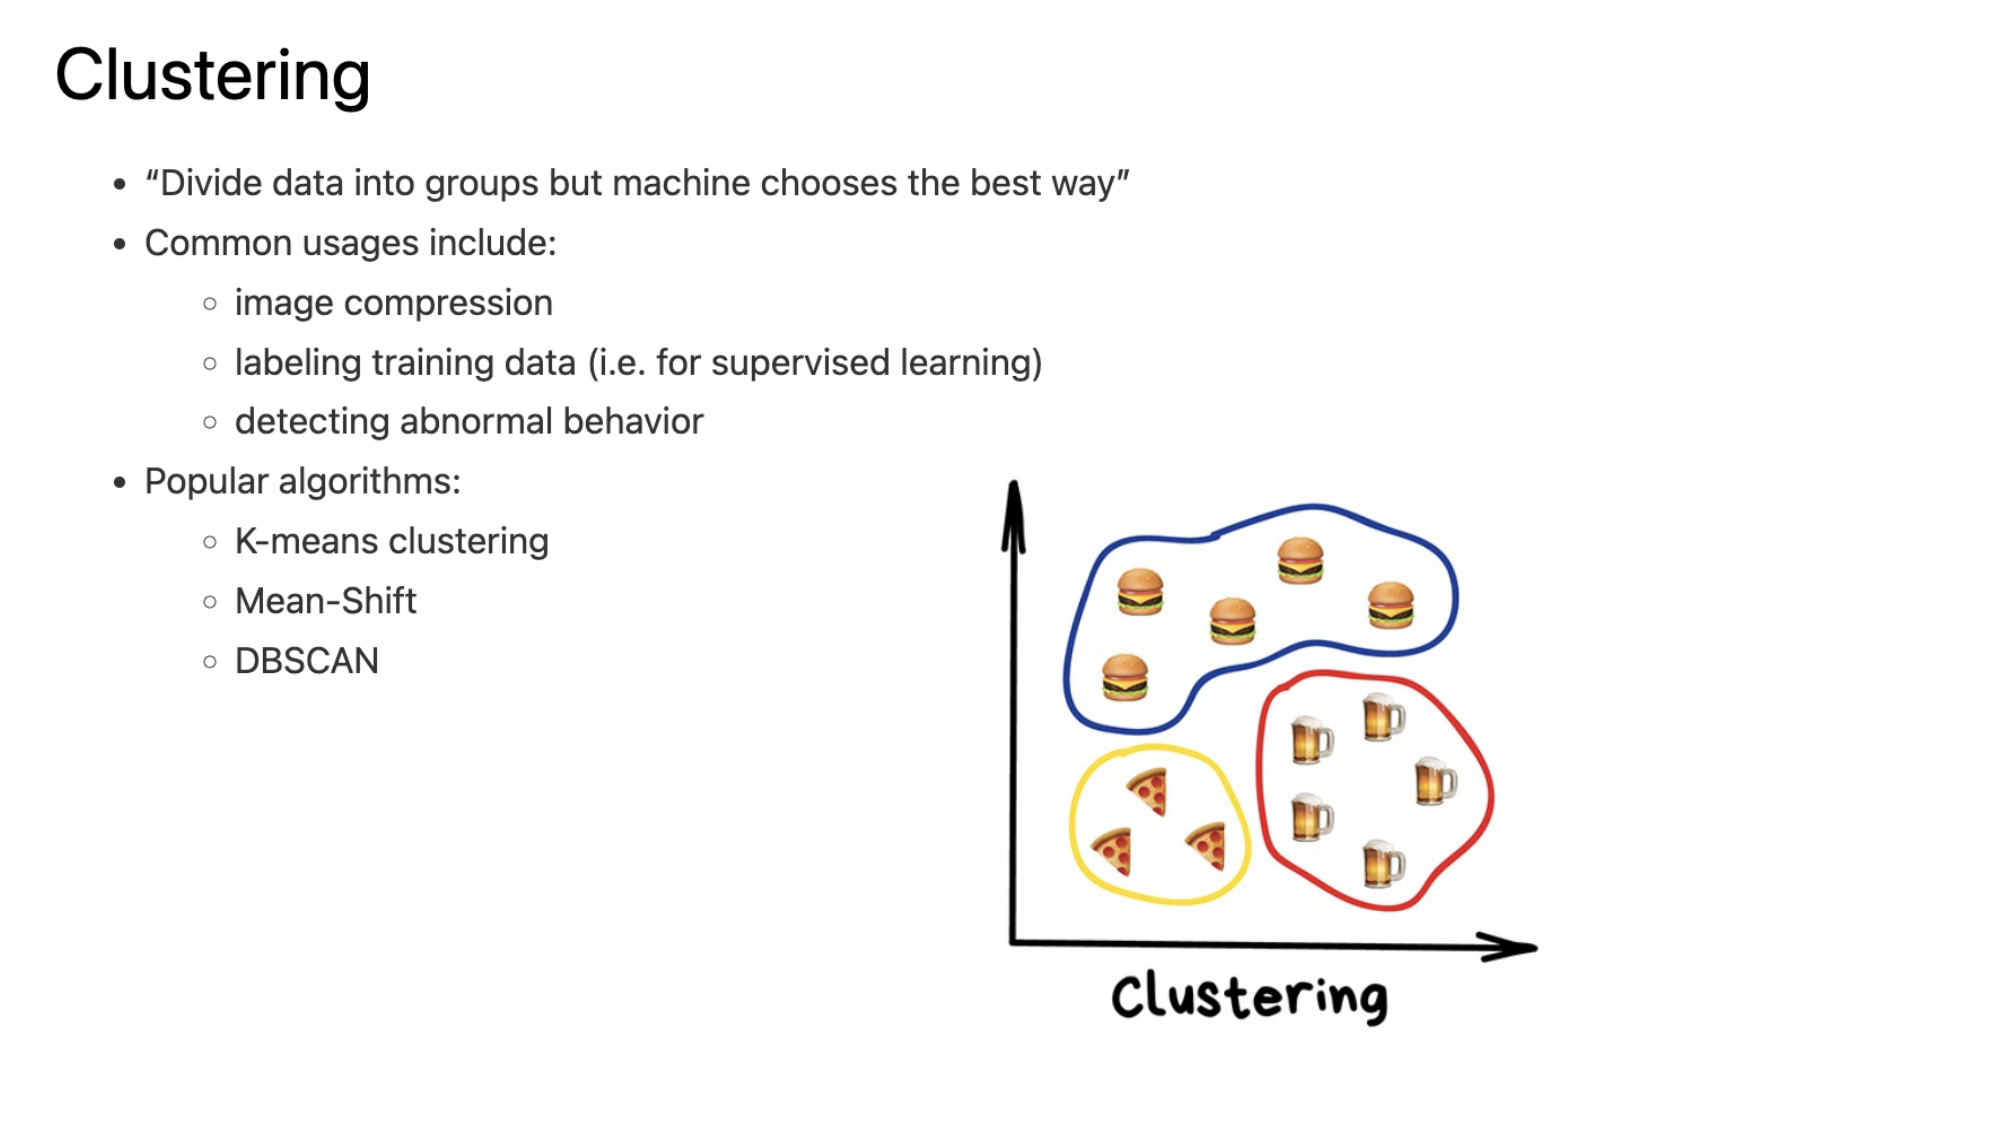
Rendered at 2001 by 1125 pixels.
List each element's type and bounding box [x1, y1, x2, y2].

picture [27, 19, 1592, 1043]
